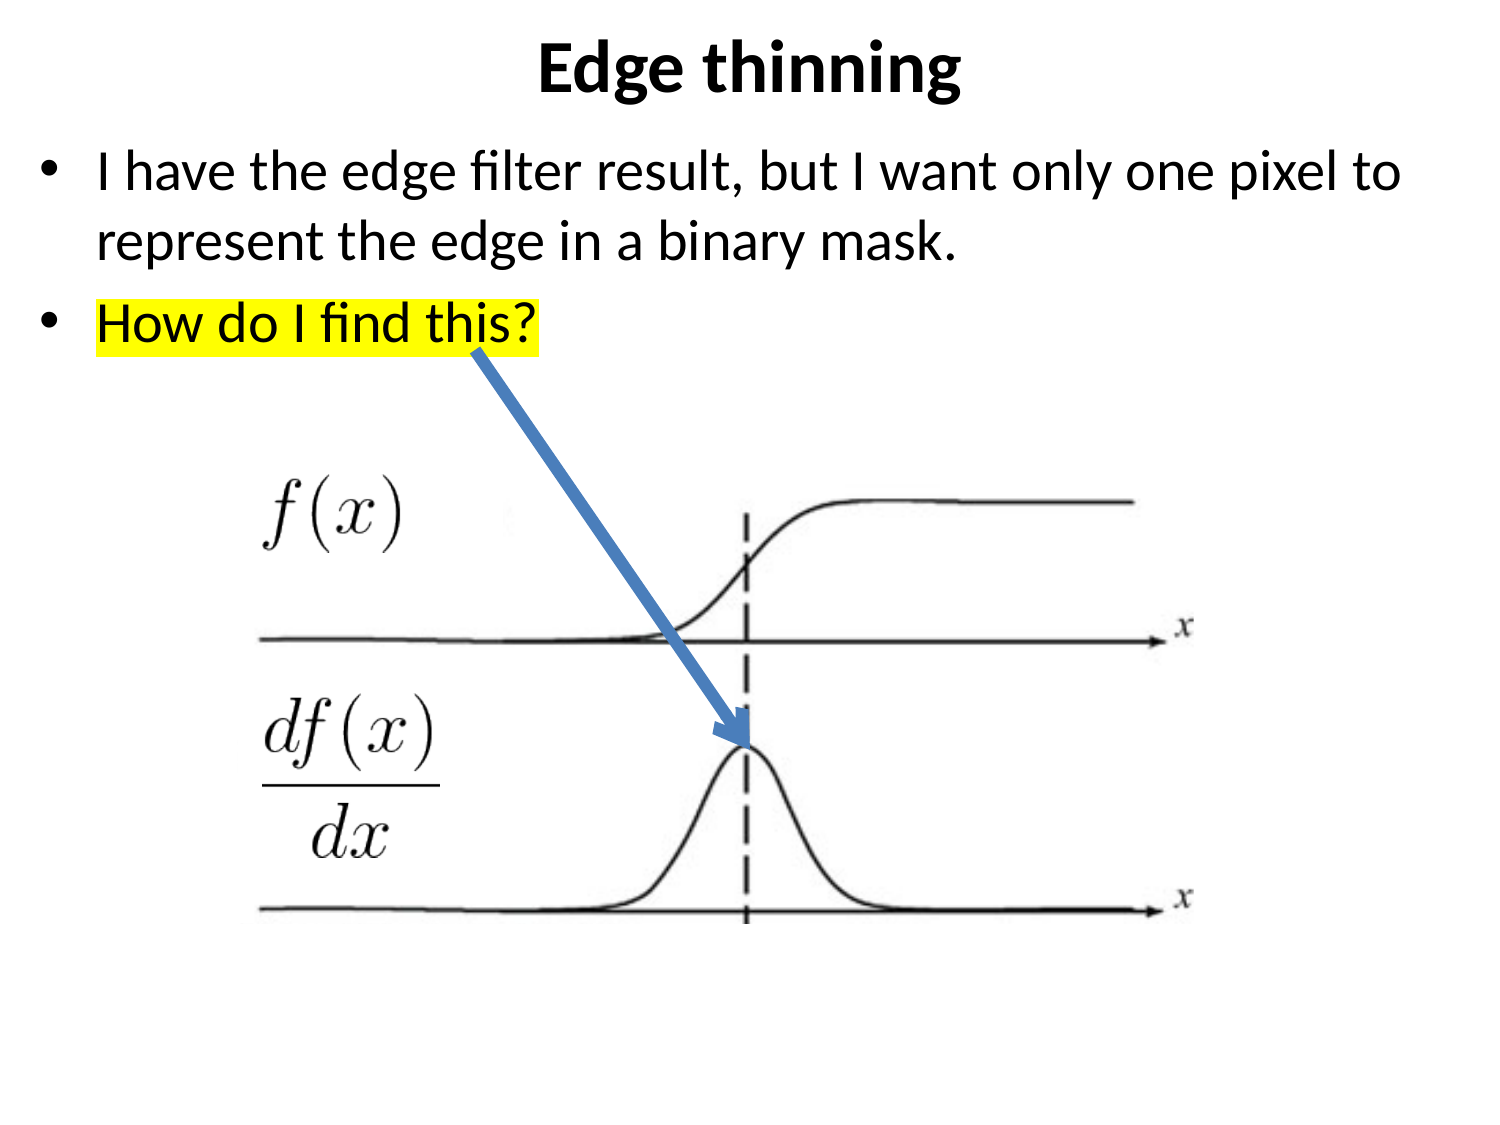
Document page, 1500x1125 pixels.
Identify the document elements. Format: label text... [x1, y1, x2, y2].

title Edge thinning [24, 0, 1475, 125]
list I have the edge filter result, but I want only one pixel to represent the edge in a binary mask. How do I find this? [24, 125, 1475, 1063]
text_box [474, 349, 751, 751]
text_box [237, 474, 1194, 924]
